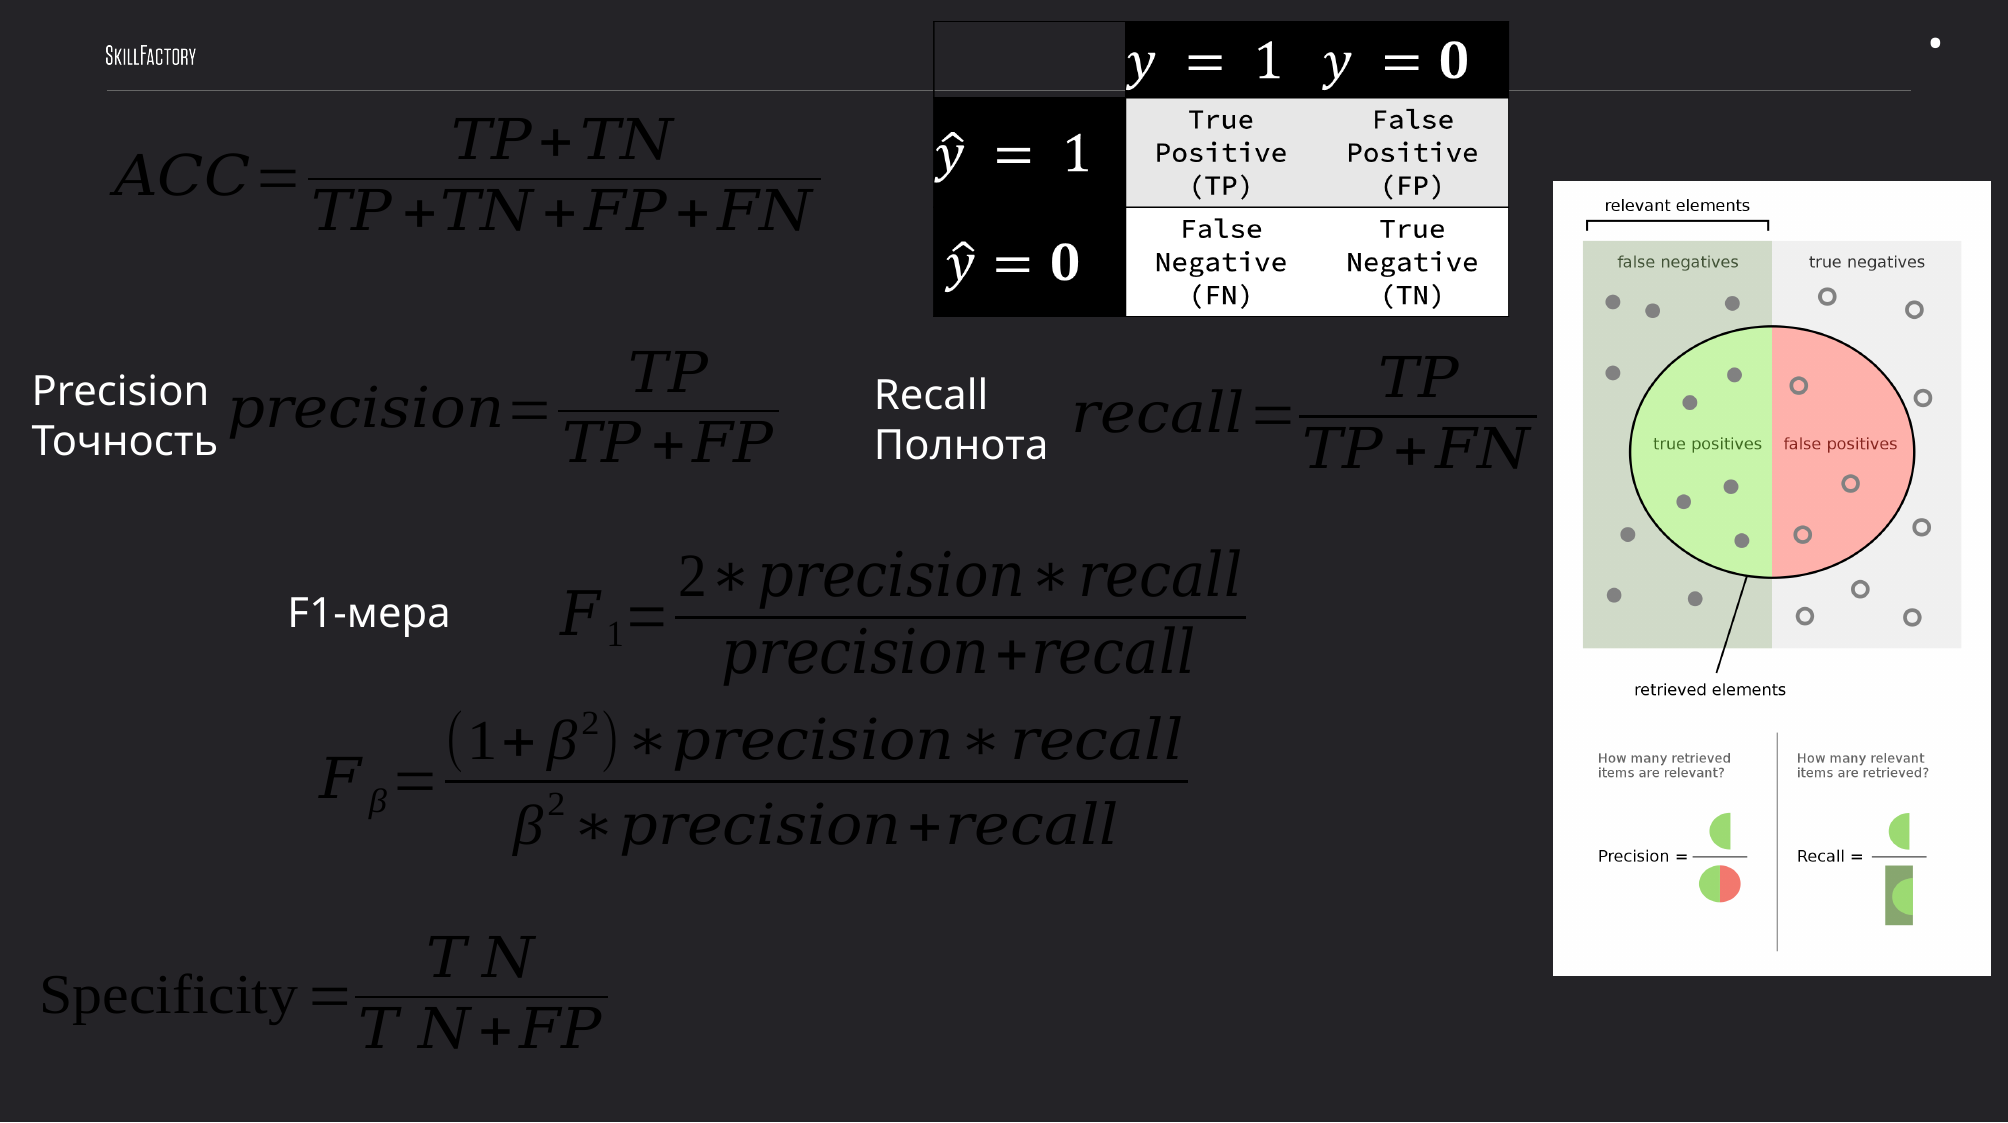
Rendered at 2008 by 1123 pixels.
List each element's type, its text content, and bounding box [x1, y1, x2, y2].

text_box . [1911, 0, 1962, 70]
picture [106, 45, 196, 65]
text_box Recall Полнота [859, 360, 1084, 475]
picture [1553, 180, 1991, 976]
text_box Вебинар от ментора [530, 14, 1478, 74]
picture [933, 19, 1510, 328]
text_box F1-мера [272, 578, 657, 644]
text_box Precision Точность [16, 356, 438, 472]
